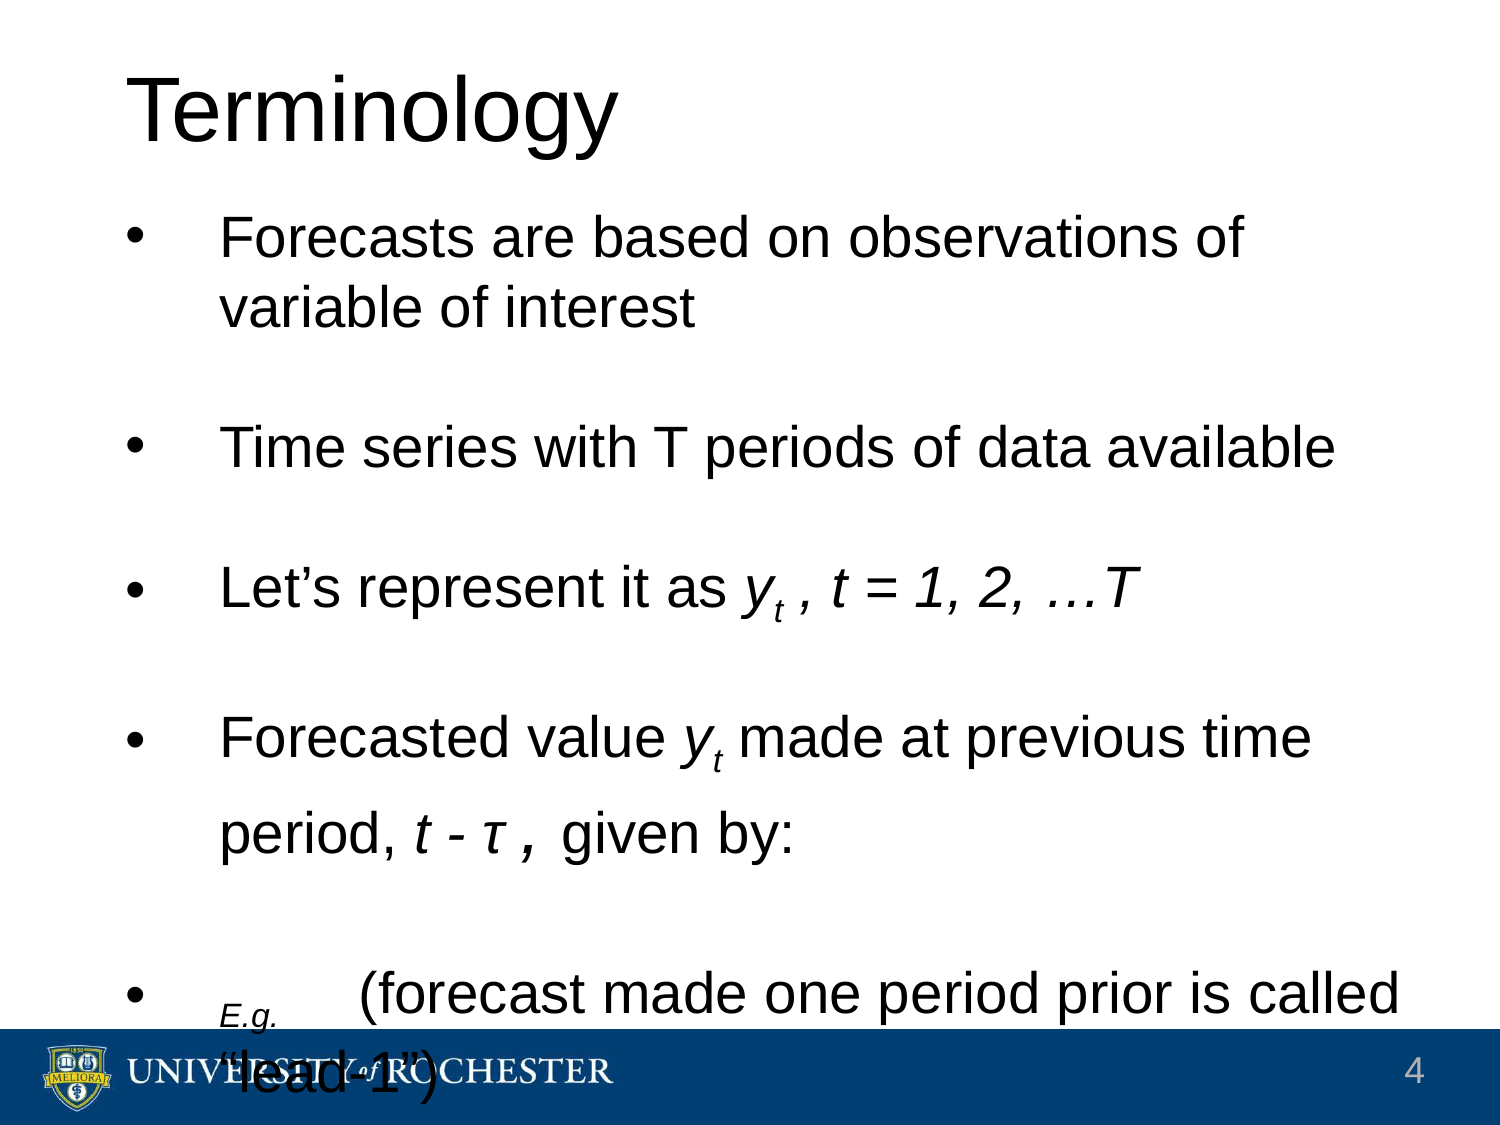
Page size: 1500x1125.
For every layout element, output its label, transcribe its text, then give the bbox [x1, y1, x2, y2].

slide_number 4 [1080, 1046, 1425, 1103]
title Terminology [125, 50, 1365, 165]
picture [0, 1029, 1500, 1125]
